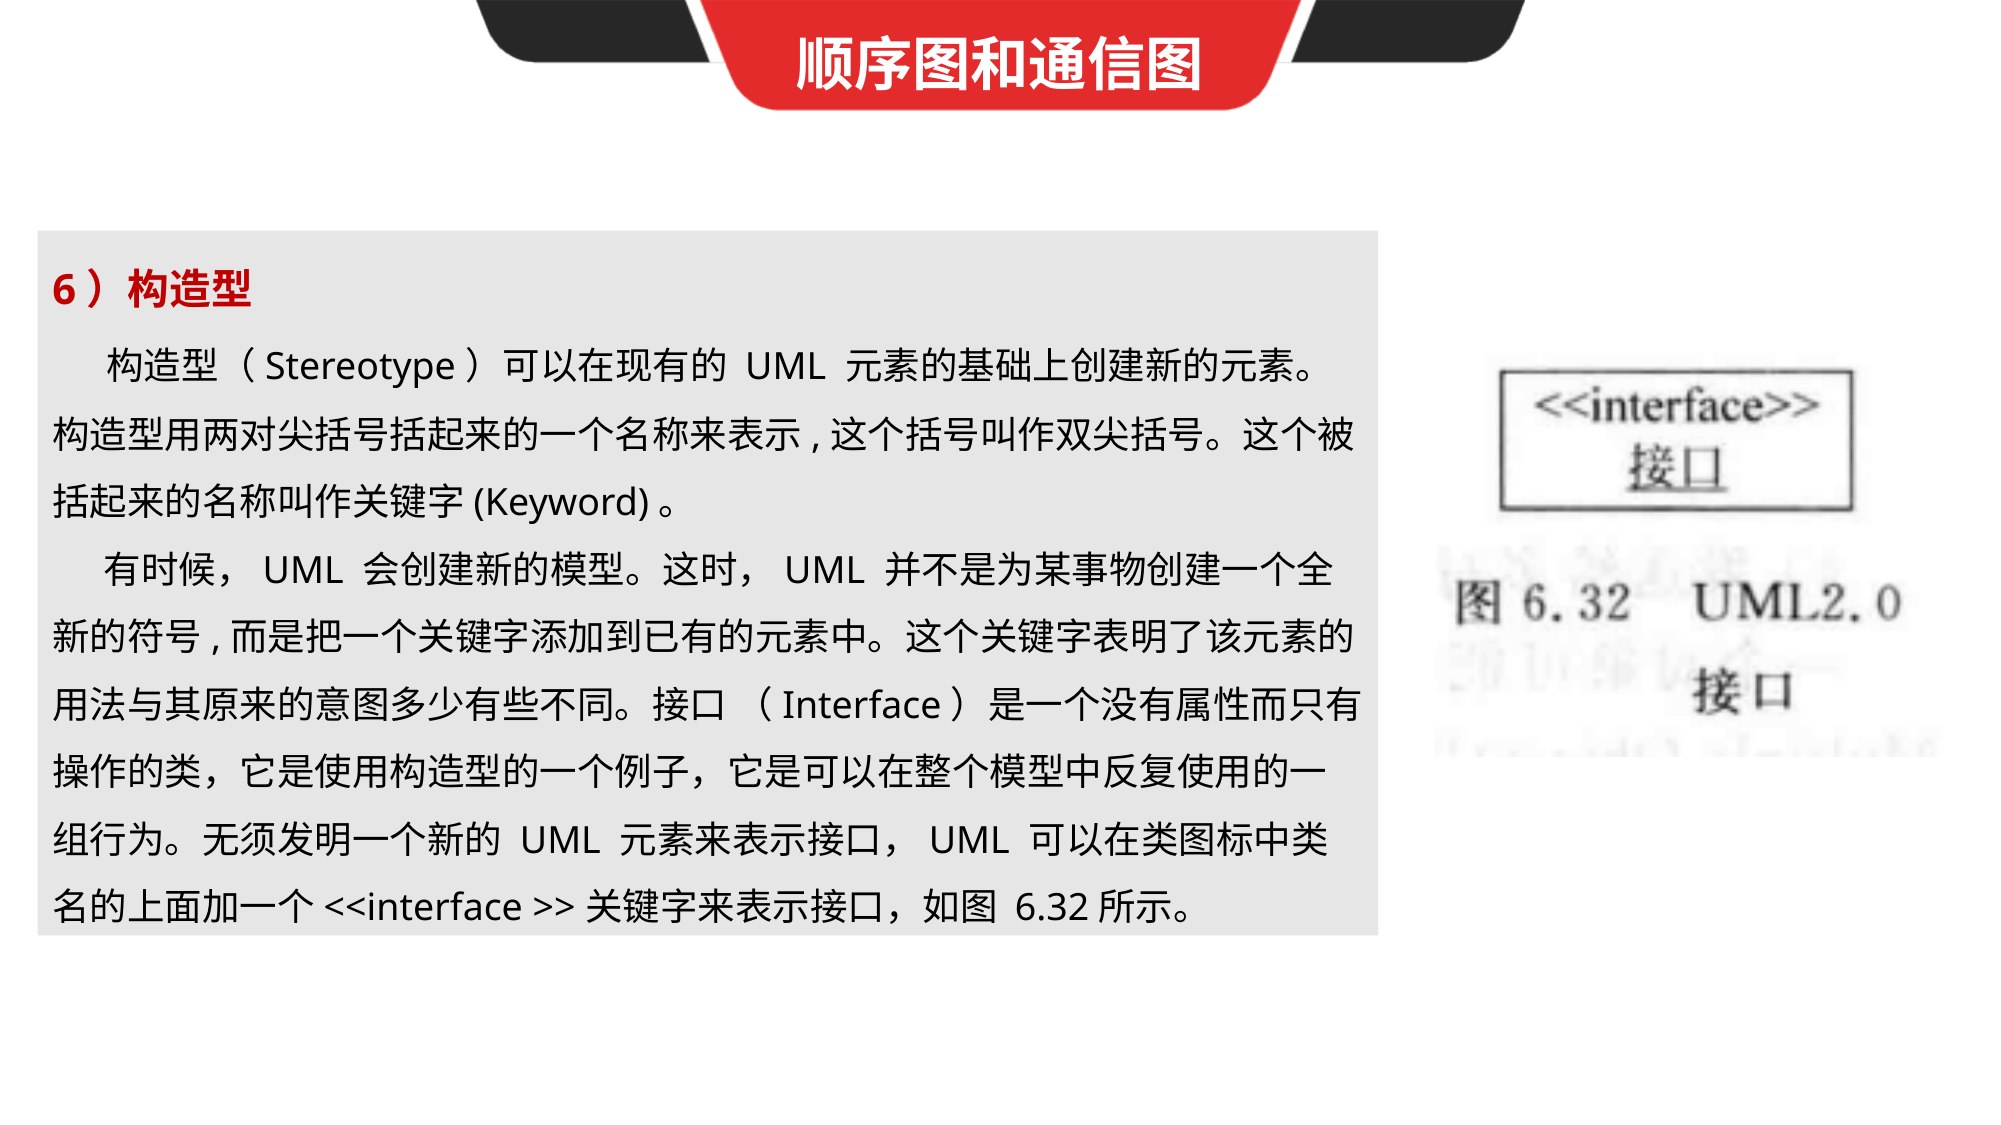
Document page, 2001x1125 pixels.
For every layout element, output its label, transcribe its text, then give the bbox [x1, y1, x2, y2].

picture [475, 0, 1525, 111]
picture [1435, 334, 1954, 757]
text_box 6）构造型 构造型（Stereotype）可以在现有的 UML 元素的基础上创建新的元素。构造型用两对尖括号括起来的一个名称来表示,这个括号叫作双尖括号。这个被括起来的名称叫作关键字(Keyword)。 有时候，UML 会创建新的模型。这时，UML 并不是为某事物创建一个全新的符号,而是把一个关键字添加到已有的元素中。这个关键字表明了该元素的用法与其原来的意图多少有些不同。接口 （Interface）是一个没有属性而只有操作的类，它是使用构造型的一个例子，它是可以在整个模型中反复使用的一组行为。无须发明一个新的 UML 元素来表示接口，UML 可以在类图标中类名的上面加一个<<interface >>关键字来表示接口，如图 6.32所示。 [37, 230, 1379, 936]
